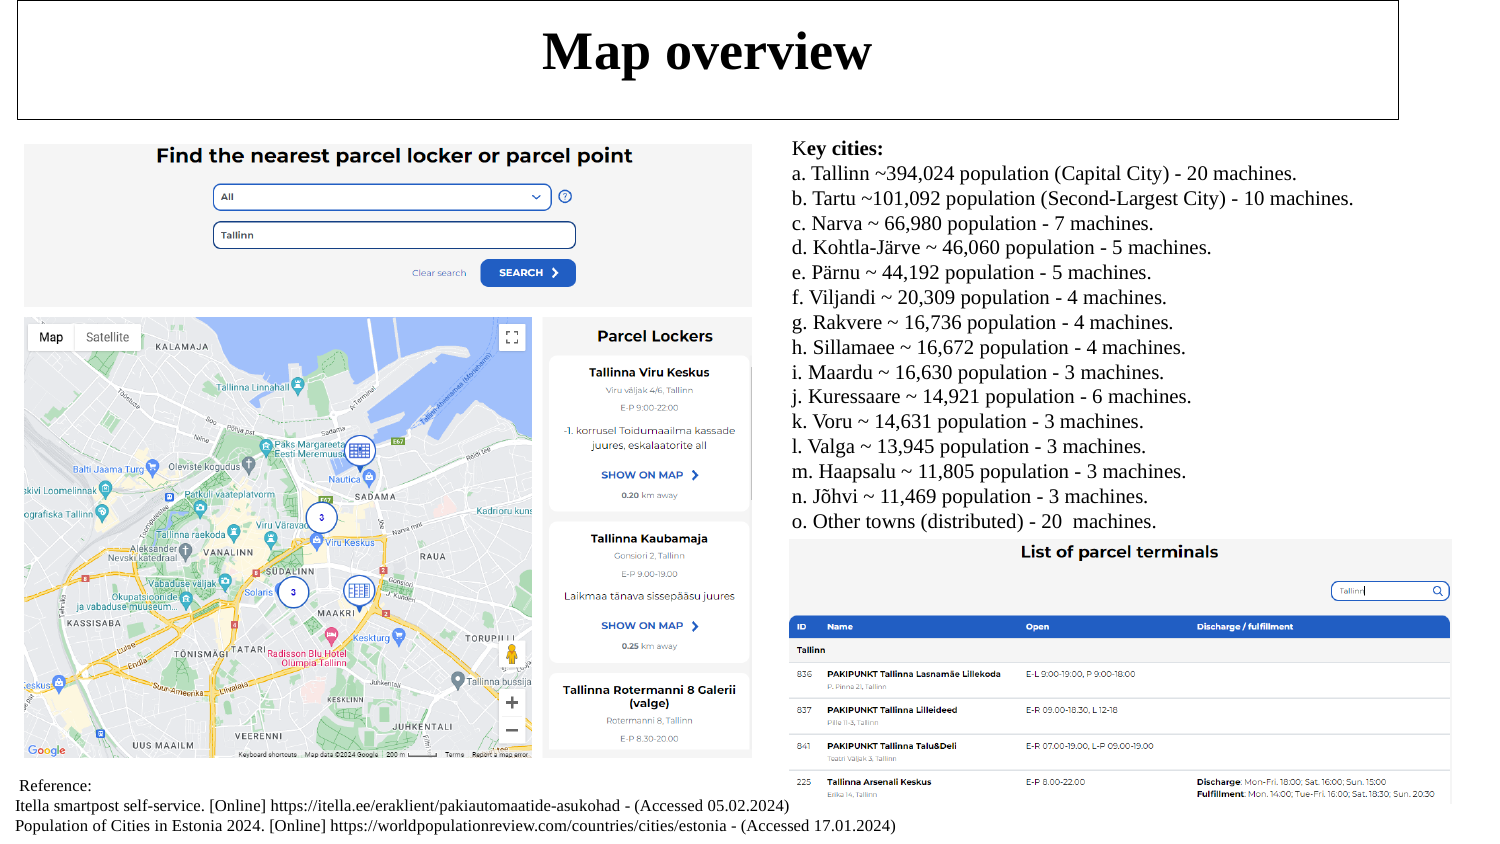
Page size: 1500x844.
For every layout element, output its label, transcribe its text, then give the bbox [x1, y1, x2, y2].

text_box Map overview [17, 0, 1399, 120]
text_box Reference: Itella smartpost self-service. [Online] https://itella.ee/eraklient/pakiautomaatide-asukohad - (Accessed 05.02.2024) Population of Cities in Estonia 2024. [Online] https://worldpopulationreview.com/countries/cities/estonia - (Accessed 17.01.2024) [0, 759, 1211, 844]
subtitle Key cities: a. Tallinn ~394,024 population (Capital City) - 20 machines. b. Tartu ~101,092 population (Second-Largest City) - 10 machines. c. Narva ~ 66,980 population - 7 machines. d. Kohtla-Järve ~ 46,060 population - 5 machines. e. Pärnu ~ 44,192 population - 5 machines. f. Viljandi ~ 20,309 population - 4 machines. g. Rakvere ~ 16,736 population - 4 machines. h. Sillamaee ~ 16,672 population - 4 machines. i. Maardu ~ 16,630 population - 3 machines. j. Kuressaare ~ 14,921 population - 6 machines. k. Voru ~ 14,631 population - 3 machines. l. Valga ~ 13,945 population - 3 machines. m. Haapsalu ~ 11,805 population - 3 machines. n. Jõhvi ~ 11,469 population - 3 machines. o. Other towns (distributed) - 20 machines. [776, 119, 1500, 787]
picture [24, 144, 752, 759]
picture [789, 539, 1453, 804]
